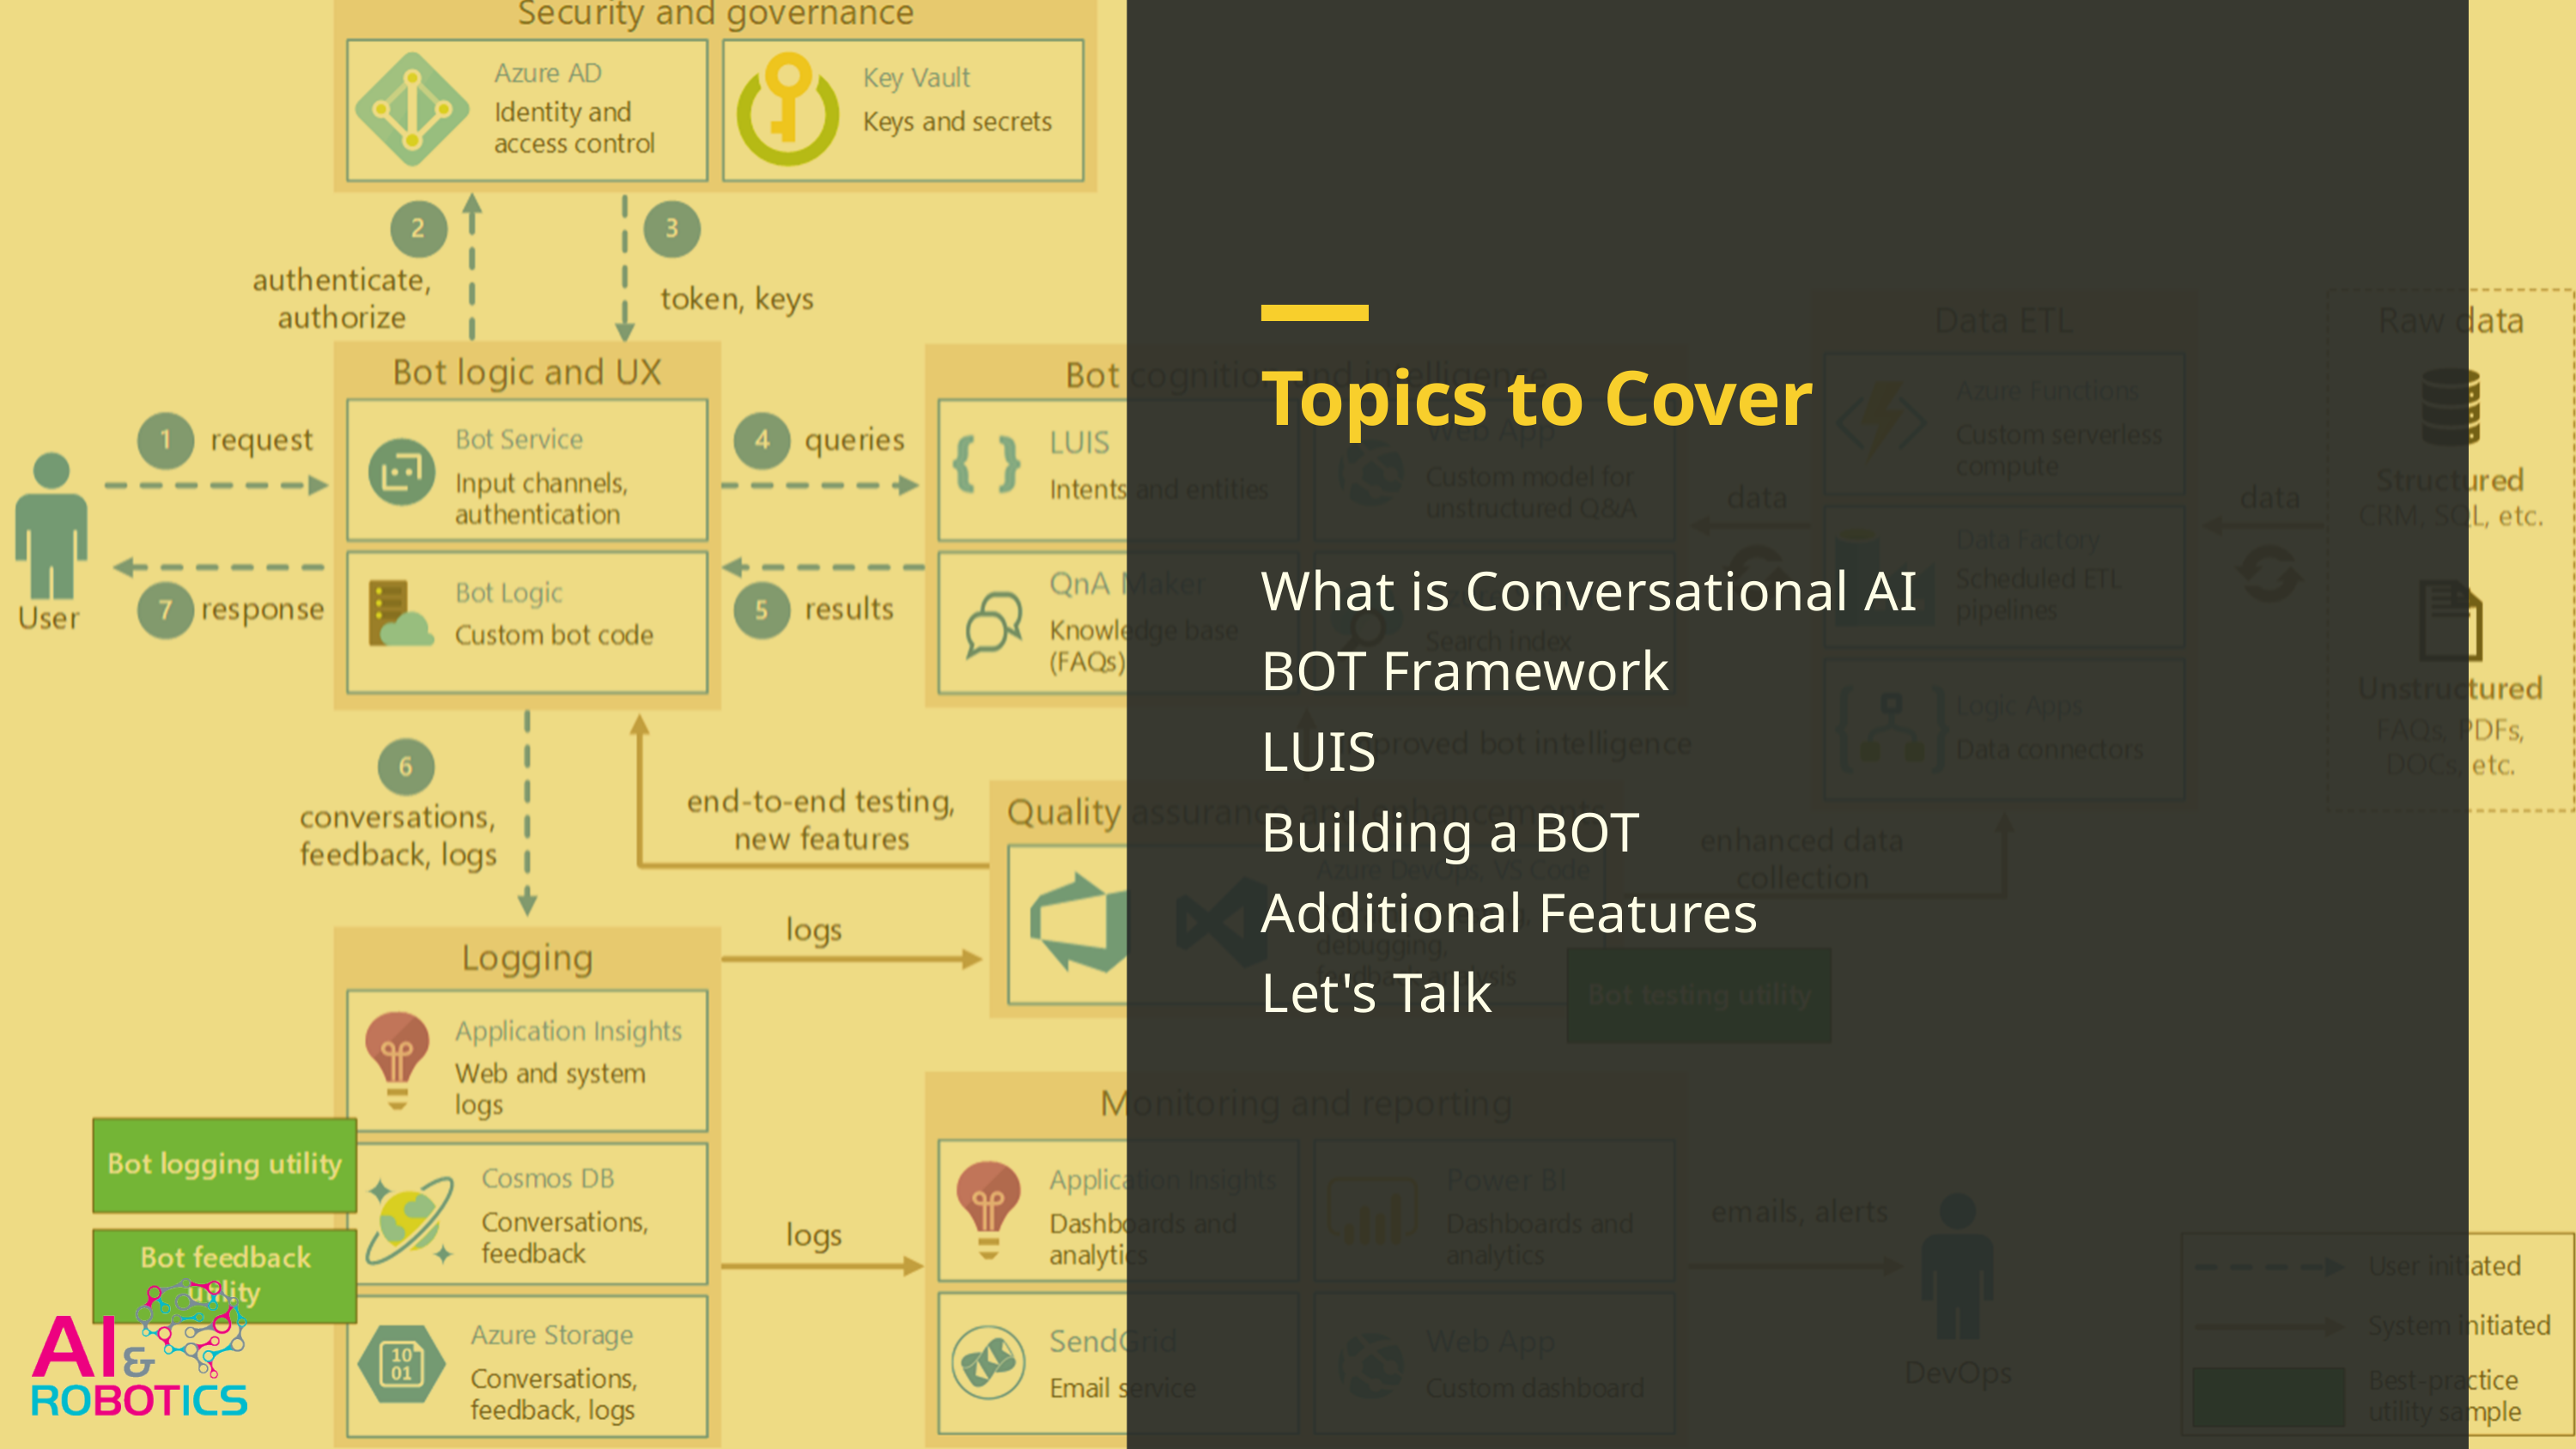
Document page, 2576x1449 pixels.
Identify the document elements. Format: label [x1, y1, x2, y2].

text_box [1261, 304, 2335, 1020]
picture [2469, 0, 2576, 1449]
picture [0, 0, 1127, 1449]
text_box [1127, 0, 2469, 1449]
